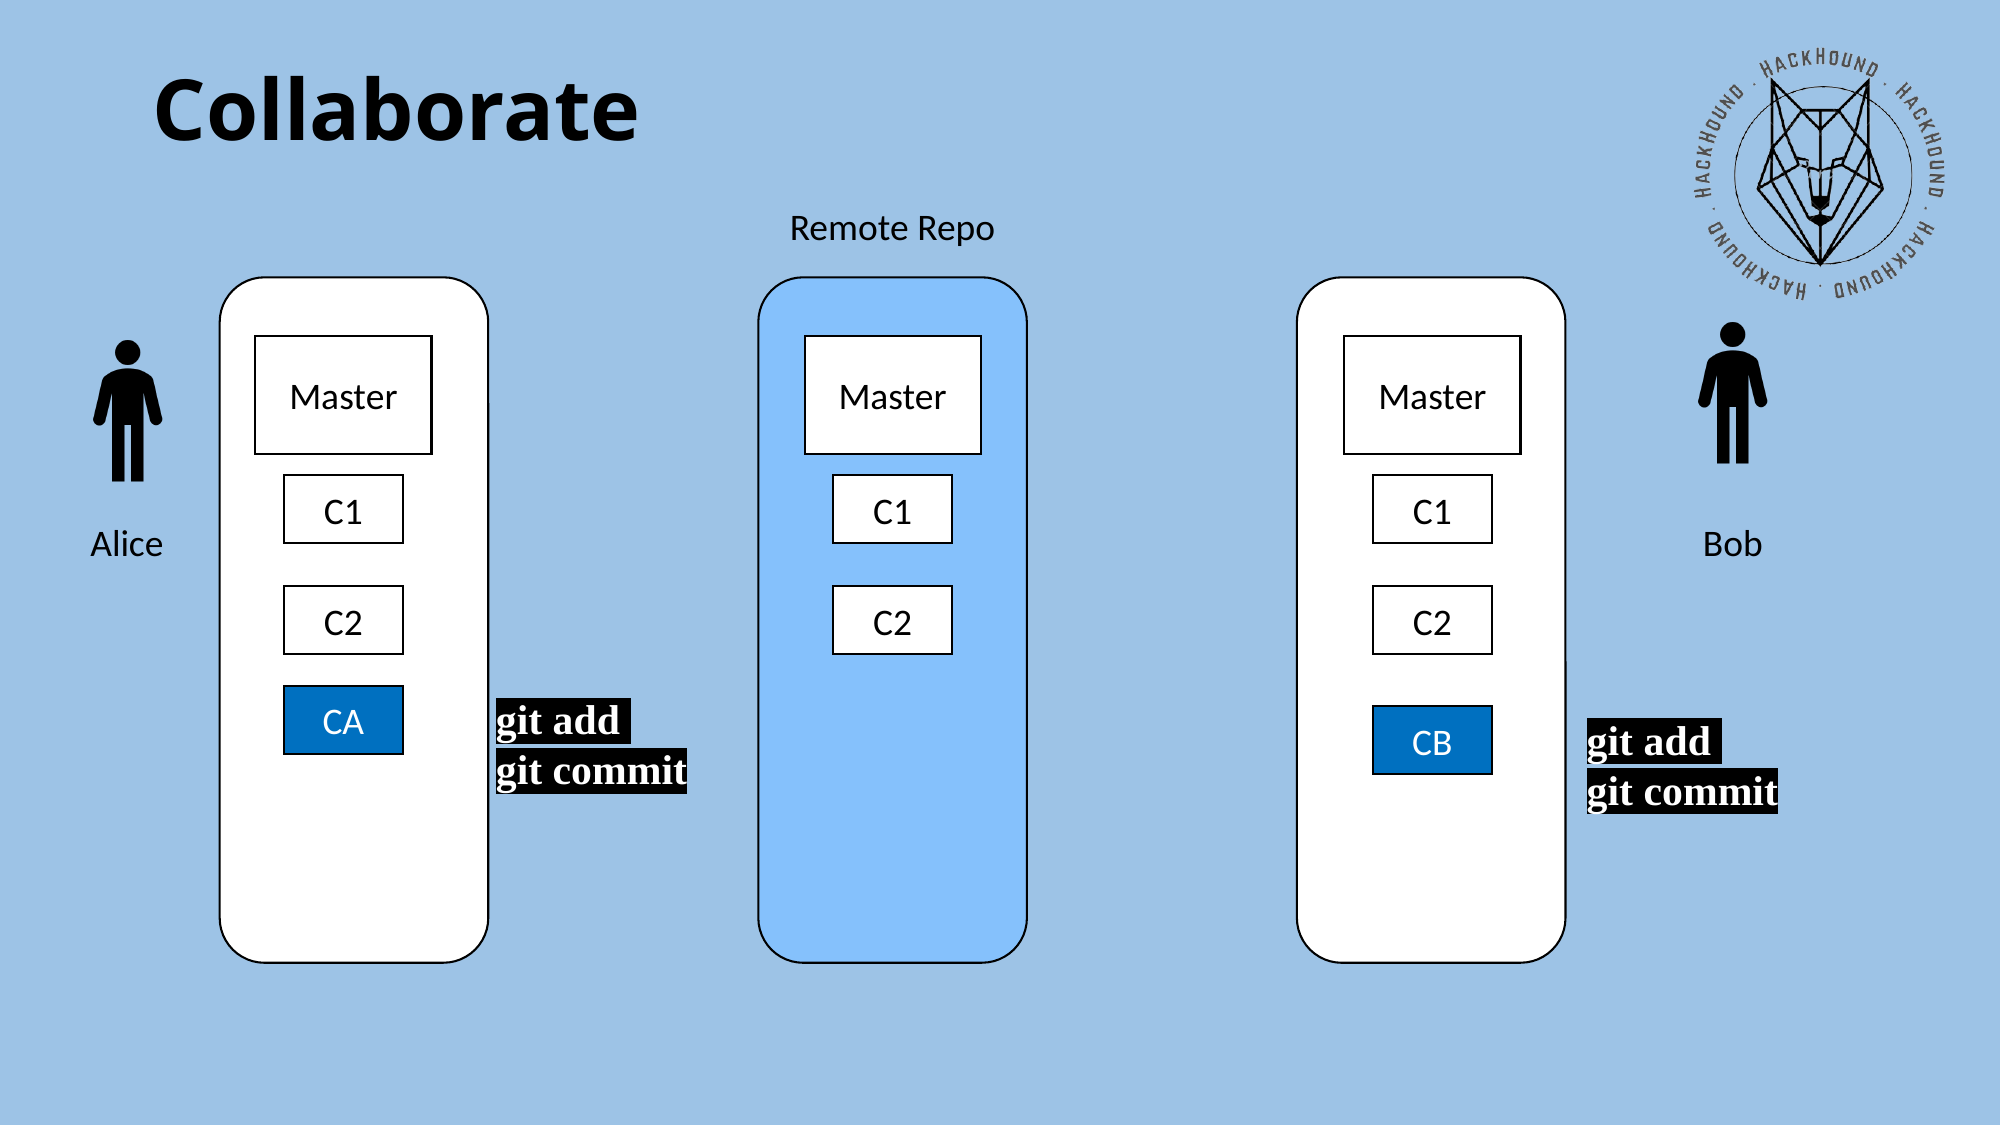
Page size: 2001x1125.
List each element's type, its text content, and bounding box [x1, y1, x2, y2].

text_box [34, 335, 220, 573]
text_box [1643, 317, 1822, 573]
title Collaborate [137, 59, 1846, 167]
text_box Remote Repo [758, 195, 1027, 256]
text_box git add git commit [1571, 706, 1822, 822]
picture [1621, 0, 2001, 350]
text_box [219, 277, 1566, 963]
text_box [255, 335, 432, 654]
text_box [1344, 335, 1521, 654]
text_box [804, 335, 981, 654]
